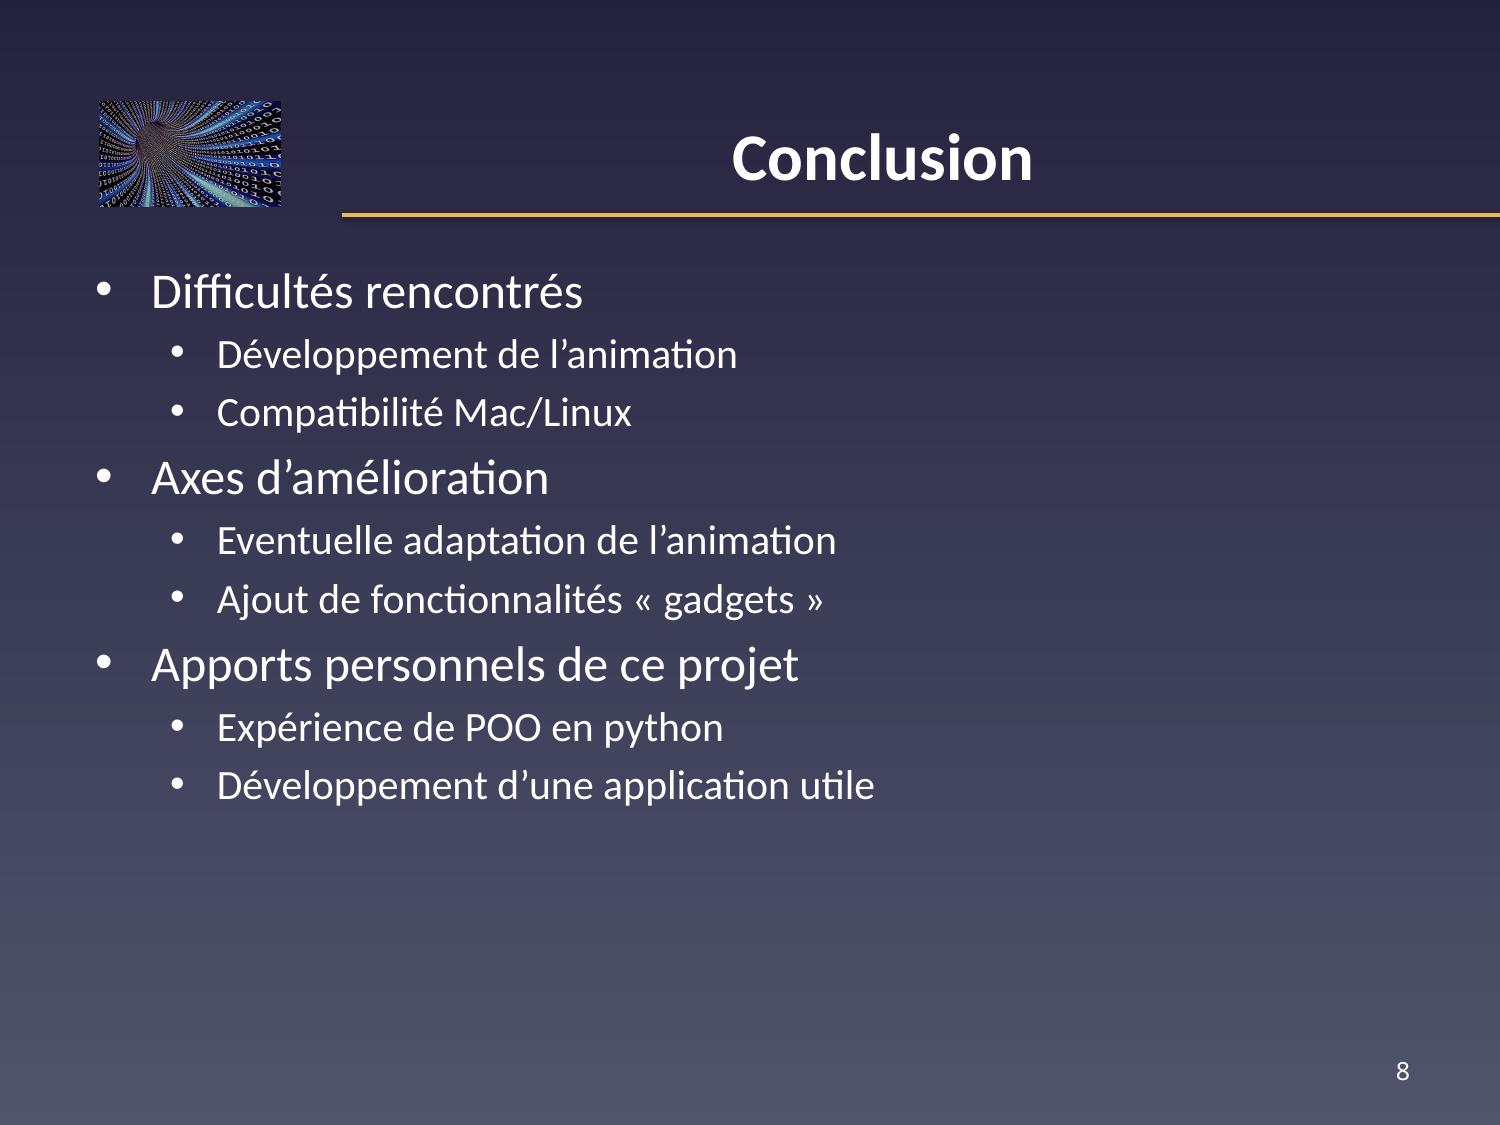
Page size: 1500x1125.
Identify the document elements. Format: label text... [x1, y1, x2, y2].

list Difficultés rencontrés Développement de l’animation Compatibilité Mac/Linux Axes d’amélioration Eventuelle adaptation de l’animation Ajout de fonctionnalités « gadgets » Apports personnels de ce projet Expérience de POO en python Développement d’une application utile [80, 250, 1433, 1030]
title Conclusion [342, 93, 1425, 215]
slide_number 8 [1074, 1042, 1425, 1103]
picture [99, 101, 281, 207]
